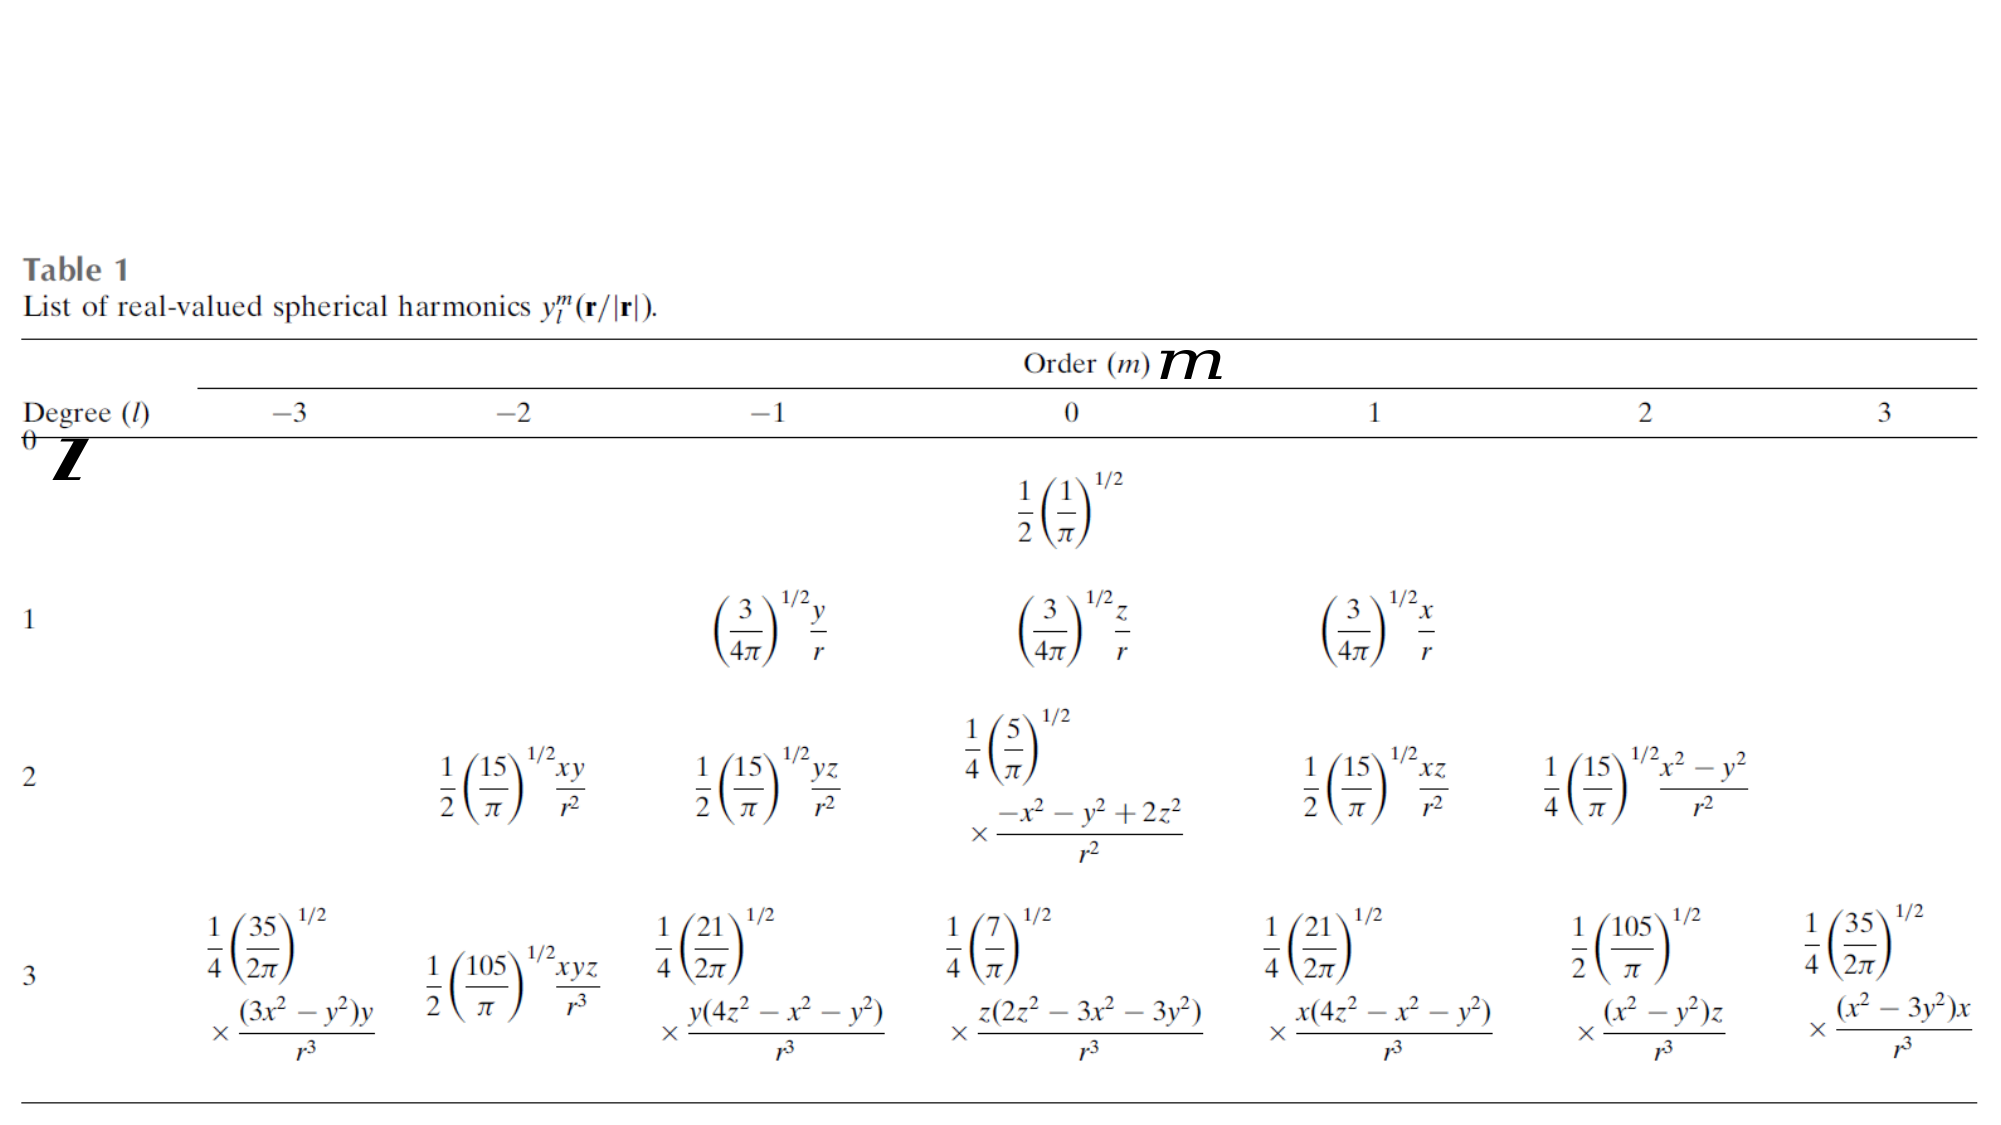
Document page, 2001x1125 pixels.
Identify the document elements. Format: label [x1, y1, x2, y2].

picture [0, 243, 2000, 1125]
